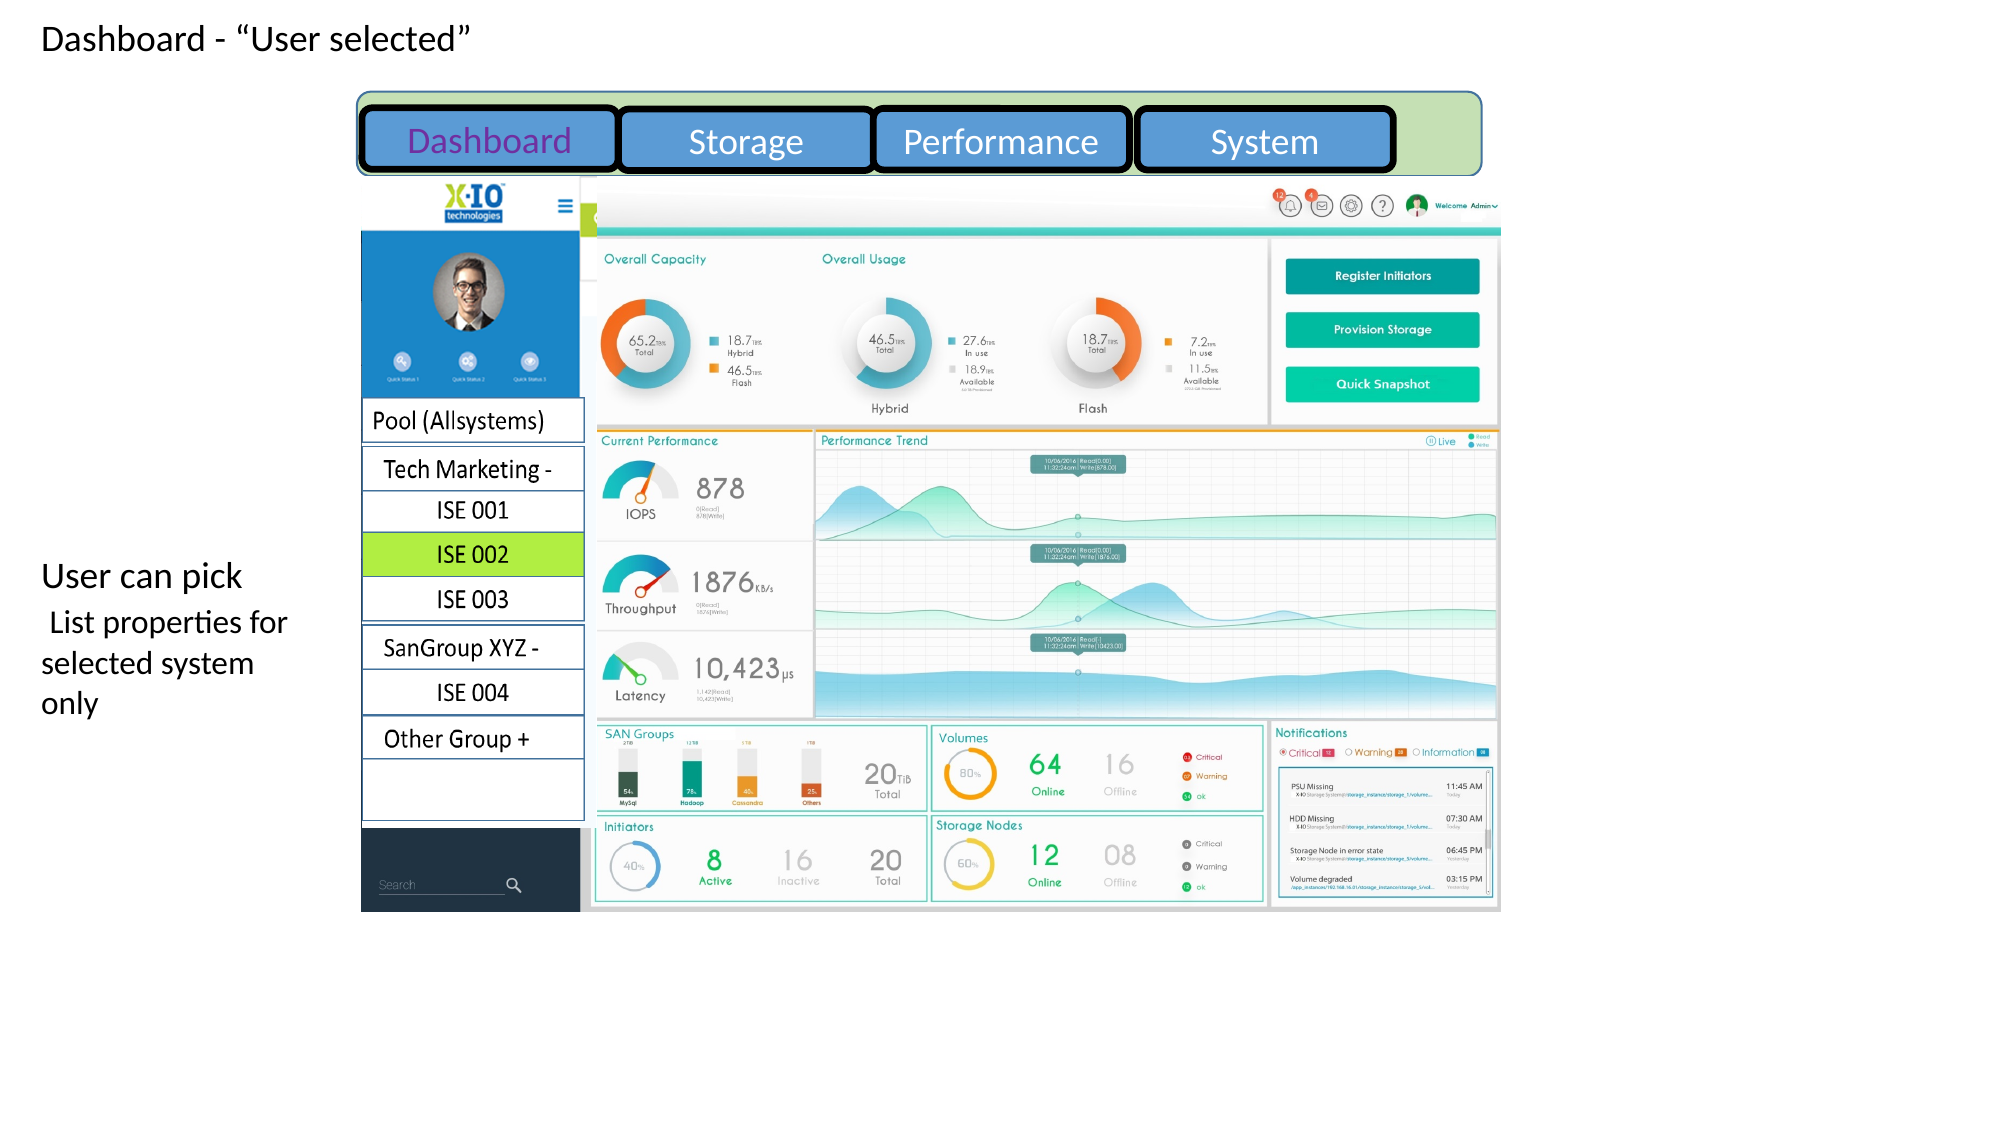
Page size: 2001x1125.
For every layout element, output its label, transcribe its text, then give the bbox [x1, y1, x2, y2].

text_box Dashboard - “User selected” [26, 7, 699, 67]
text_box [356, 91, 1501, 913]
text_box User can pick List properties for selected system only [26, 544, 333, 729]
